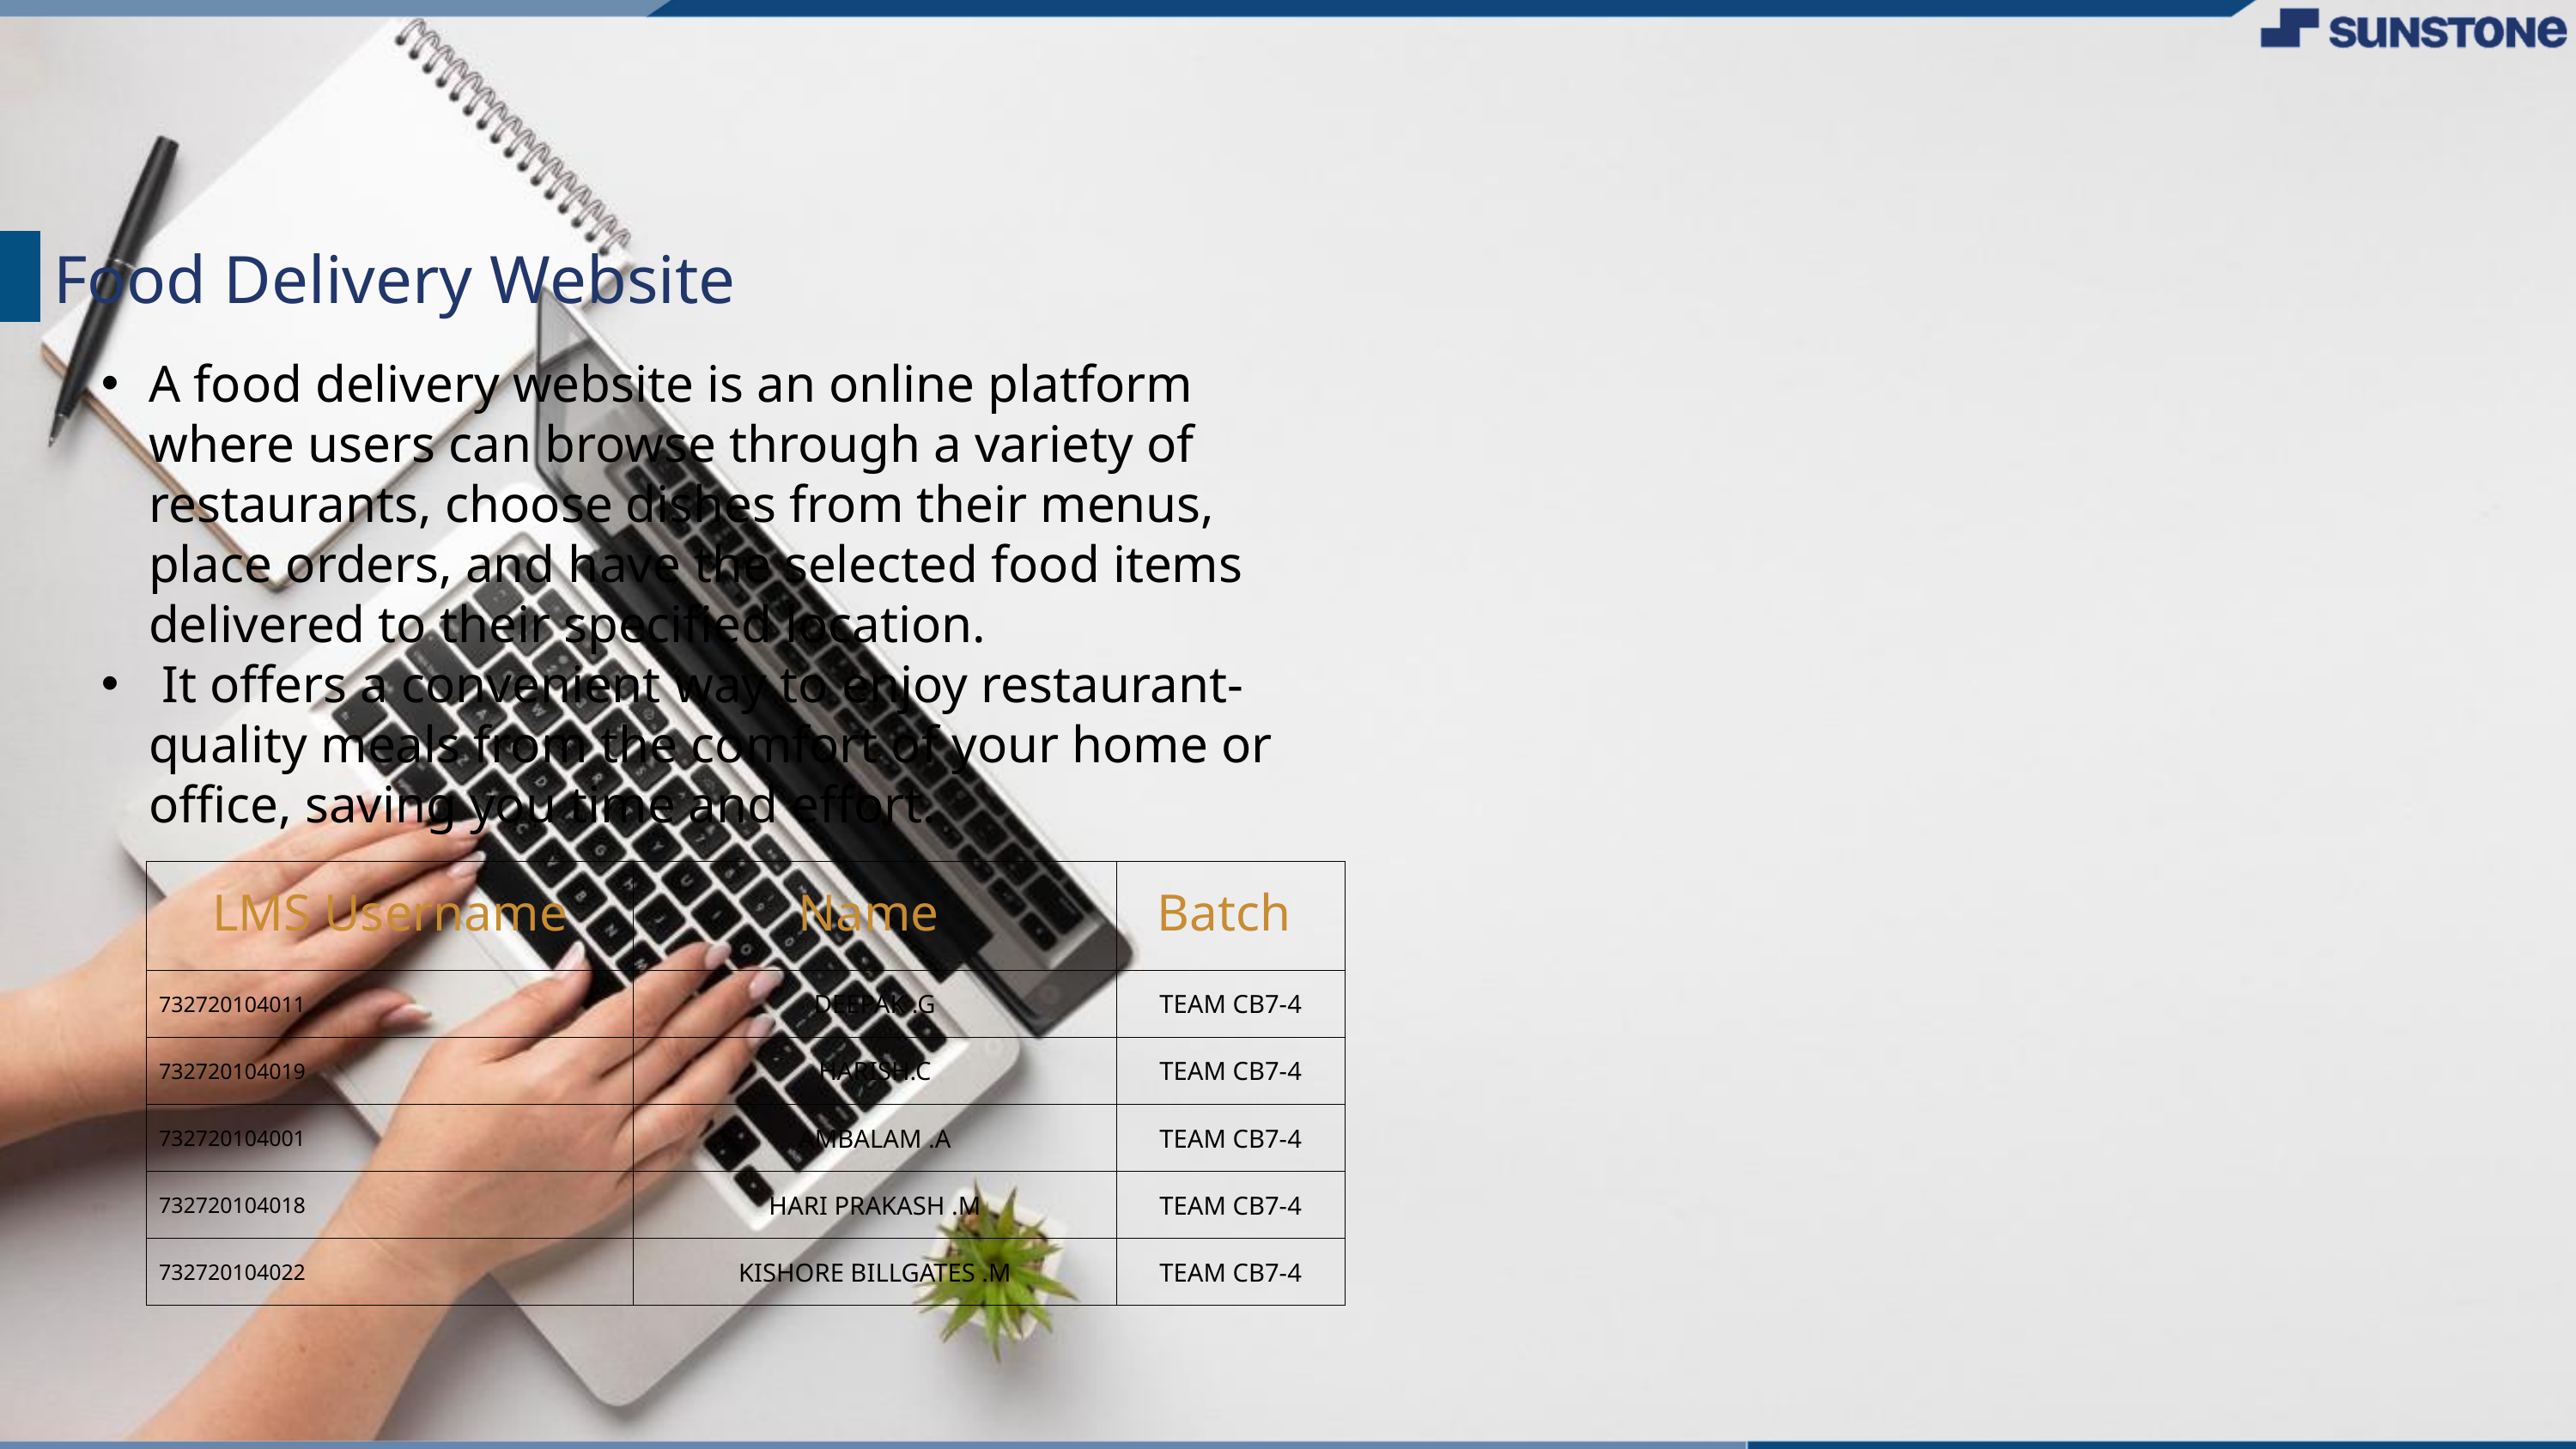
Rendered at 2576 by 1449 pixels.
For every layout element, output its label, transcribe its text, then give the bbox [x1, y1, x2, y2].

table_cell 732720104001 [147, 1105, 633, 1171]
table_cell HARISH.C [634, 1038, 1116, 1104]
text_box Food Delivery Website [53, 238, 992, 317]
table_header Batch [1117, 862, 1345, 970]
text_box A food delivery website is an online platform where users can browse through a variety of restaurants, choose dishes from their menus, place orders, and have the selected food items delivered to their specified location. It offers a convenient way to enjoy restaurant-quality meals from the comfort of your home or office, saving you time and effort. [53, 352, 1344, 834]
table_header Name [634, 862, 1116, 970]
table_cell 732720104018 [147, 1172, 633, 1238]
table_cell 732720104011 [147, 971, 633, 1037]
table_cell 732720104019 [147, 1038, 633, 1104]
table_cell AMBALAM .A [634, 1105, 1116, 1171]
table_cell 732720104022 [147, 1239, 633, 1305]
table_cell TEAM CB7-4 [1117, 1172, 1345, 1238]
table_cell KISHORE BILLGATES .M [634, 1239, 1116, 1305]
table_cell TEAM CB7-4 [1117, 1038, 1345, 1104]
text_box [0, 230, 41, 323]
table_cell DEEPAK .G [634, 971, 1116, 1037]
table_cell TEAM CB7-4 [1117, 971, 1345, 1037]
table_cell TEAM CB7-4 [1117, 1105, 1345, 1171]
table_header LMS Username [147, 862, 633, 970]
text_box [0, 0, 2576, 1449]
table_cell TEAM CB7-4 [1117, 1239, 1345, 1305]
table_cell HARI PRAKASH .M [634, 1172, 1116, 1238]
